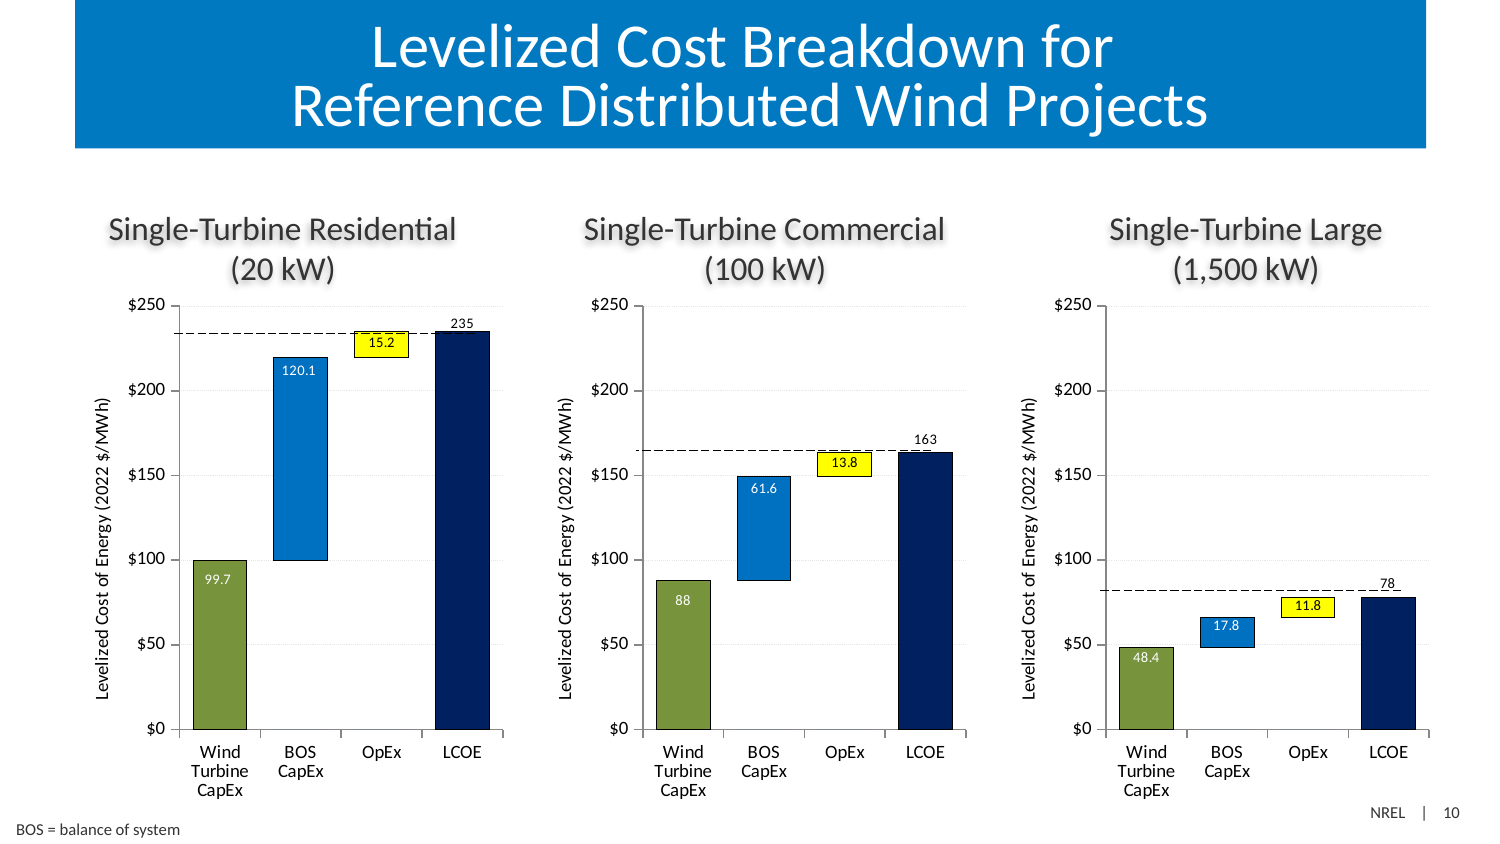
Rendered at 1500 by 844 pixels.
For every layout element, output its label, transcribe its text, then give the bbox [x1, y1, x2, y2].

text_box Single-Turbine Residential (20 kW) [79, 212, 494, 282]
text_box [987, 285, 1439, 812]
text_box Single-Turbine Commercial (100 kW) [561, 212, 976, 282]
text_box BOS = balance of system [1, 811, 200, 844]
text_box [61, 285, 512, 812]
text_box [524, 285, 976, 812]
title Levelized Cost Breakdown for Reference Distributed Wind Projects [75, 0, 1427, 149]
text_box Single-Turbine Large (1,500 kW) [1042, 212, 1458, 282]
